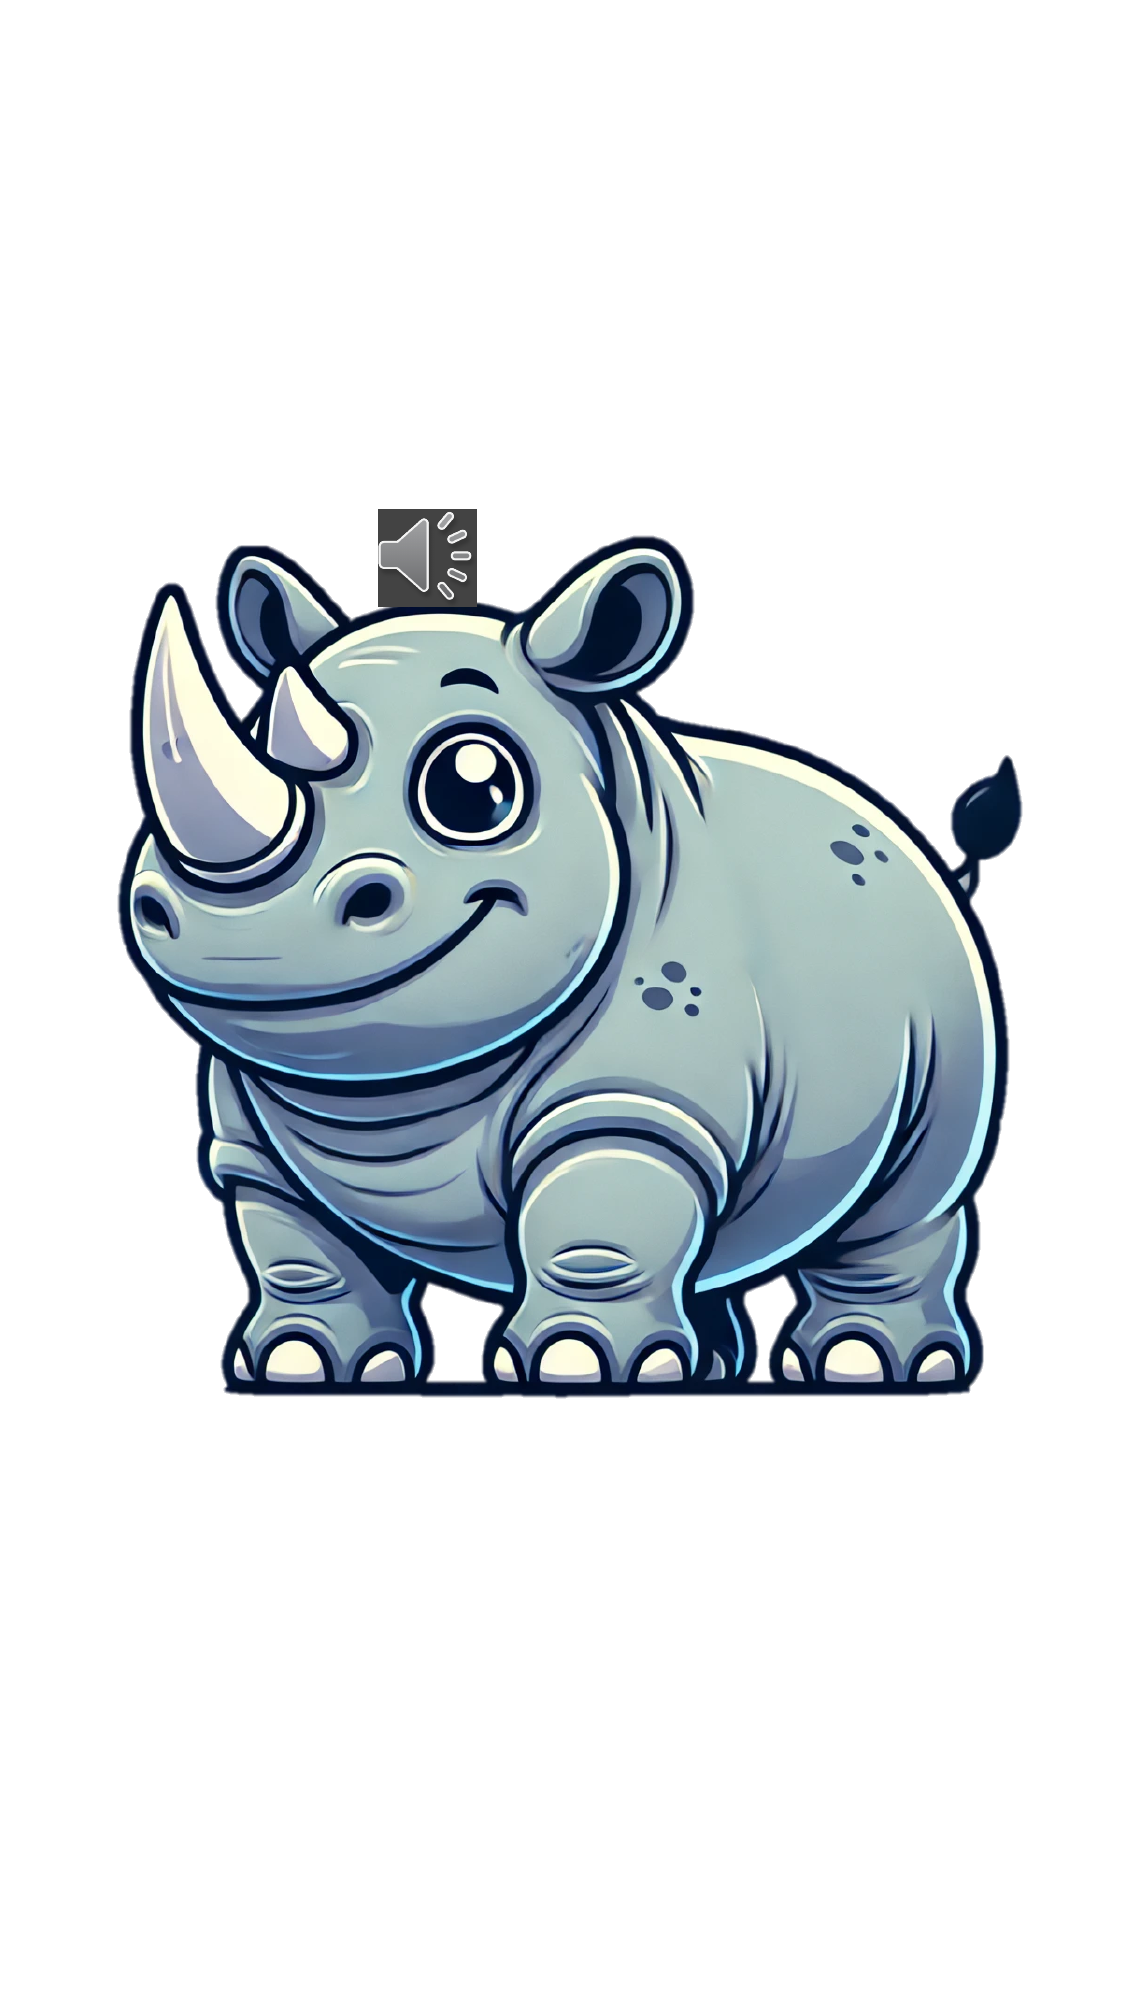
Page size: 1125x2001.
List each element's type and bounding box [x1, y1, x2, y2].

picture [84, 488, 1041, 1445]
